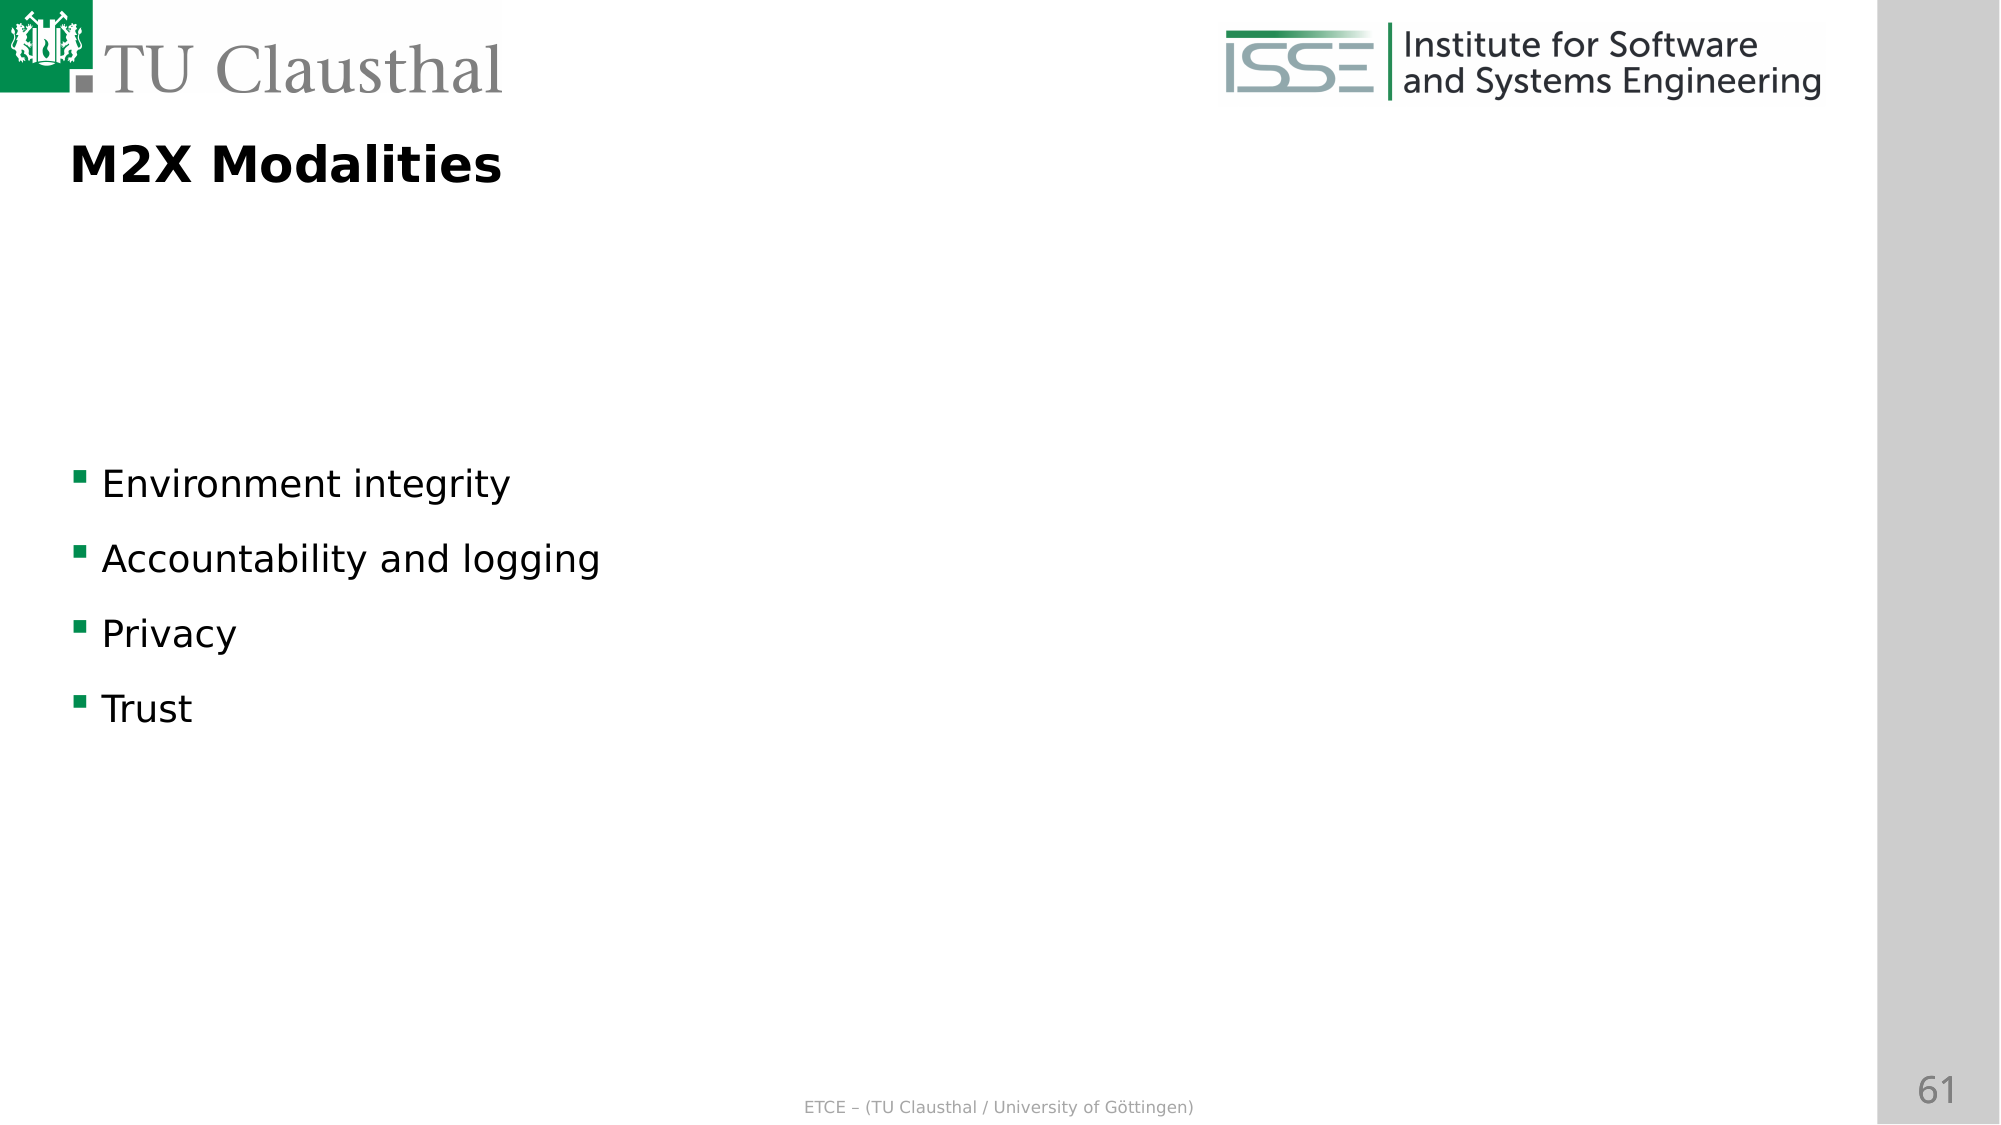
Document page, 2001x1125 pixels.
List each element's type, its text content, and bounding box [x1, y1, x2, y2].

picture [0, 0, 502, 93]
text_box M2X Modalities [54, 125, 1819, 208]
text_box Environment integrity Accountability and logging Privacy Trust Market Behavior [54, 208, 1819, 1035]
picture [1218, 22, 1826, 107]
